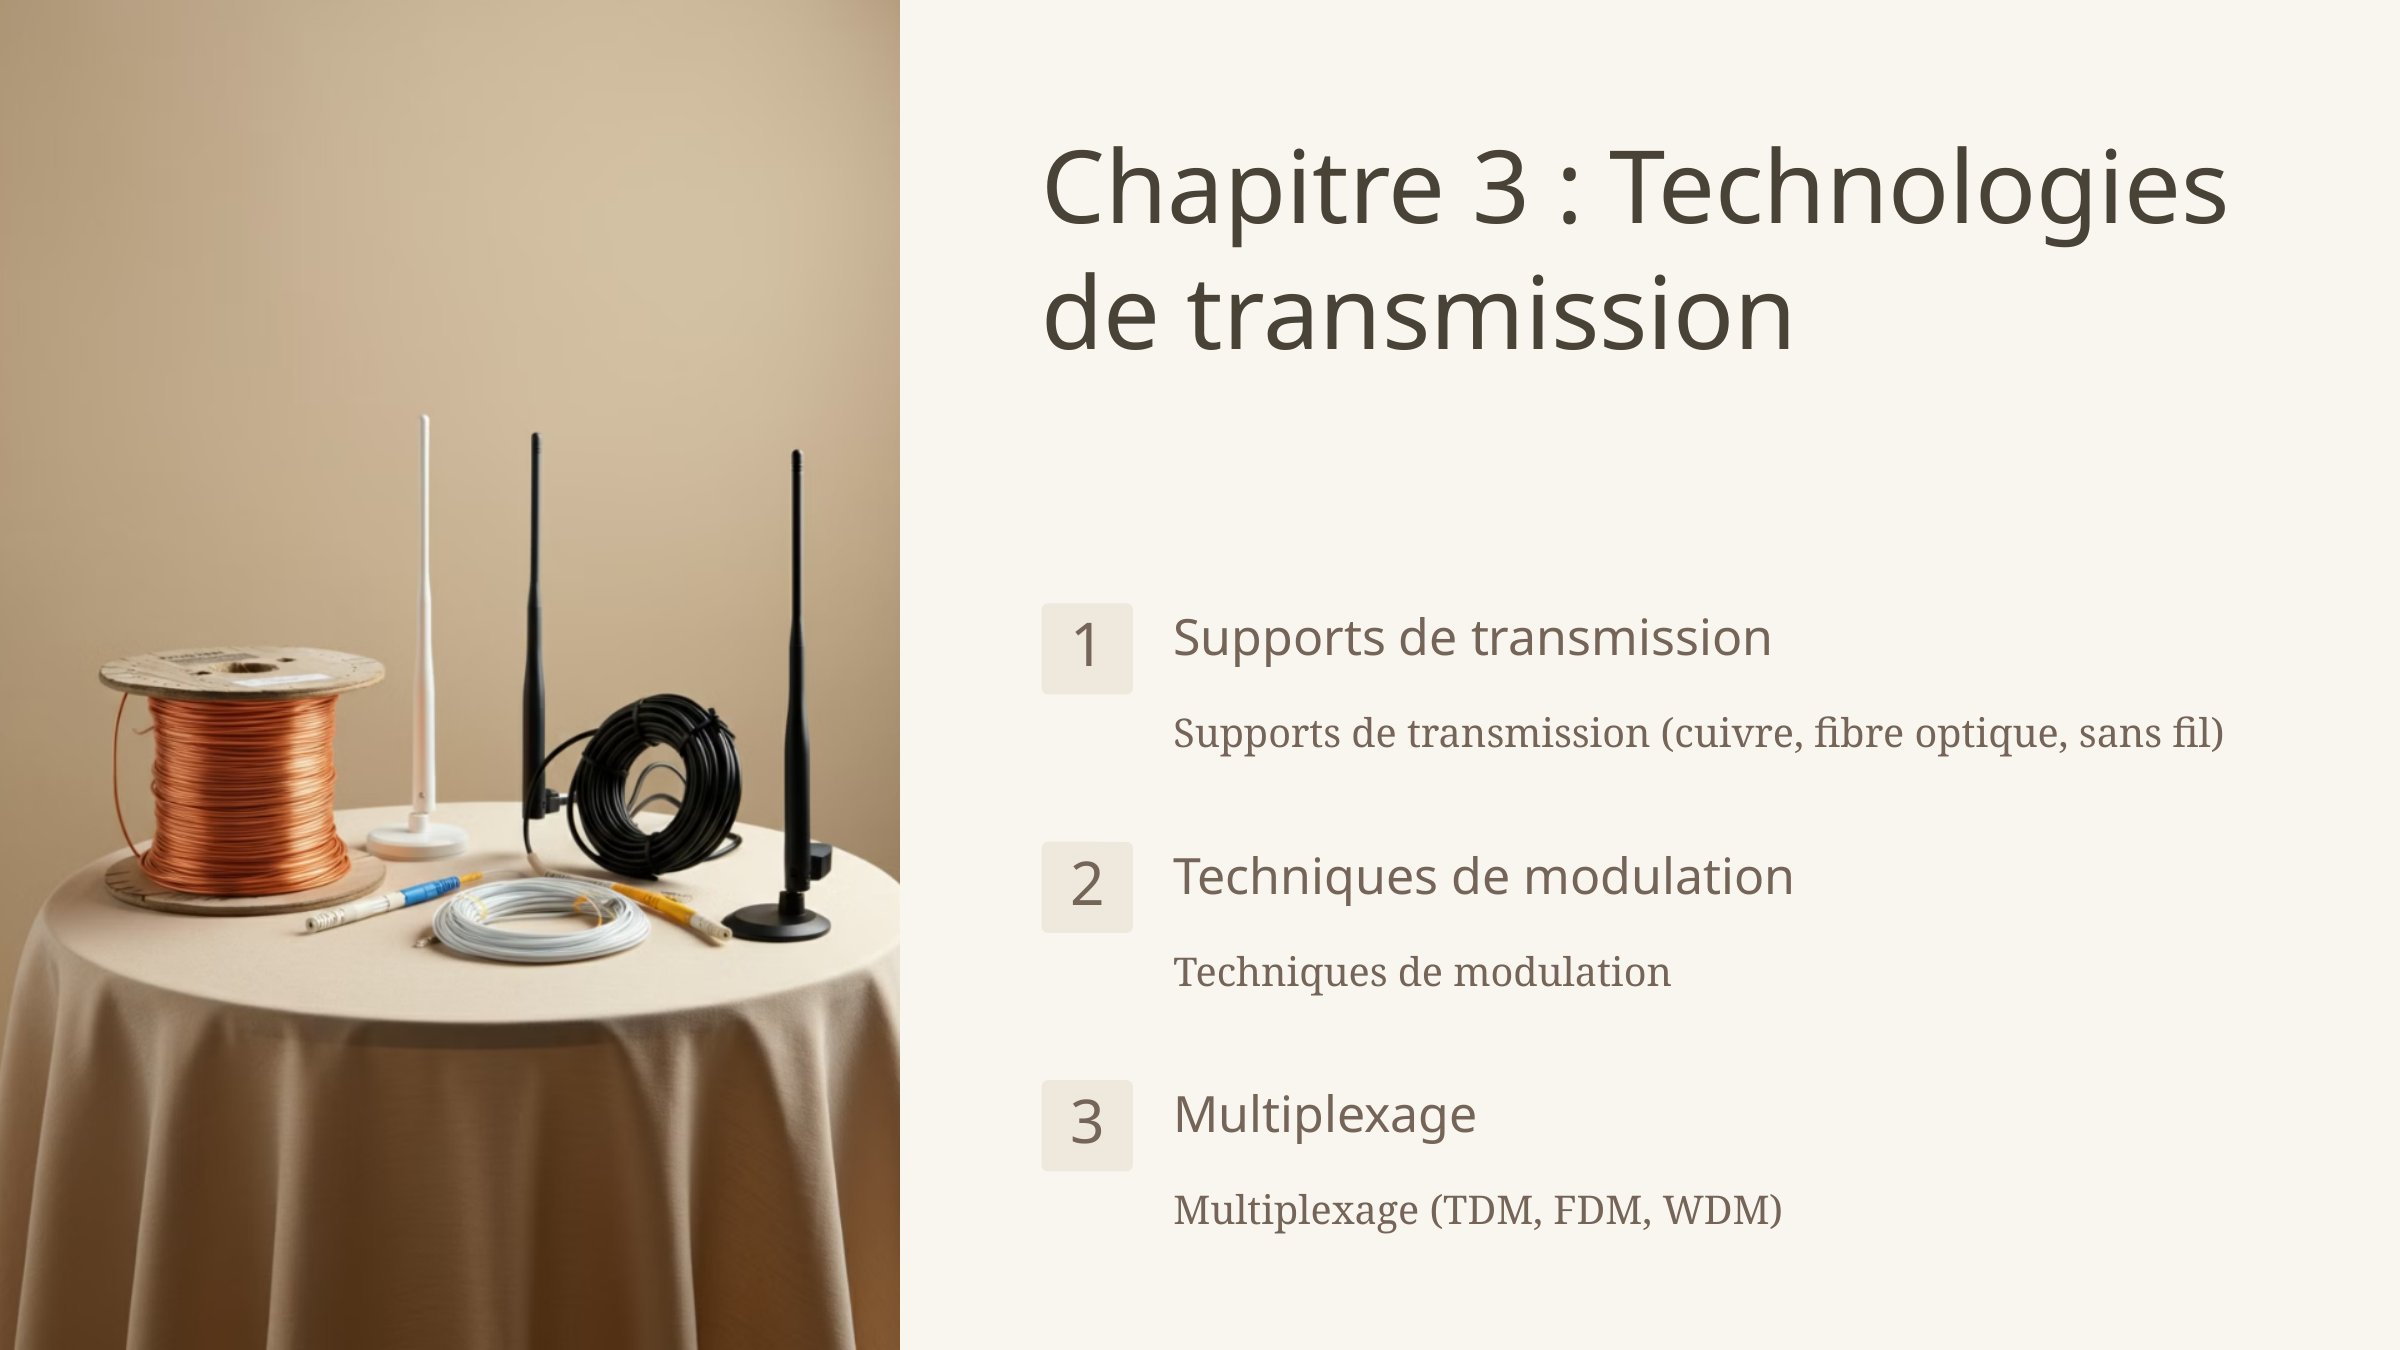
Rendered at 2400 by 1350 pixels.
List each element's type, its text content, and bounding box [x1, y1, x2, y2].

picture [0, 0, 900, 1350]
text_box [1041, 841, 1133, 933]
text_box Techniques de modulation [1173, 929, 2259, 995]
text_box 1 [1072, 618, 1102, 680]
text_box [1041, 603, 1133, 695]
text_box 3 [1068, 1095, 1106, 1157]
text_box Techniques de modulation [1173, 841, 1836, 905]
text_box Supports de transmission (cuivre, fibre optique, sans fil) [1173, 690, 2259, 756]
text_box Multiplexage (TDM, FDM, WDM) [1173, 1167, 2259, 1233]
text_box Multiplexage [1173, 1080, 1680, 1144]
text_box [1041, 1080, 1133, 1172]
text_box Chapitre 3 : Technologies de transmission [1041, 117, 2259, 498]
text_box 2 [1068, 856, 1106, 918]
text_box Supports de transmission [1173, 603, 1814, 667]
